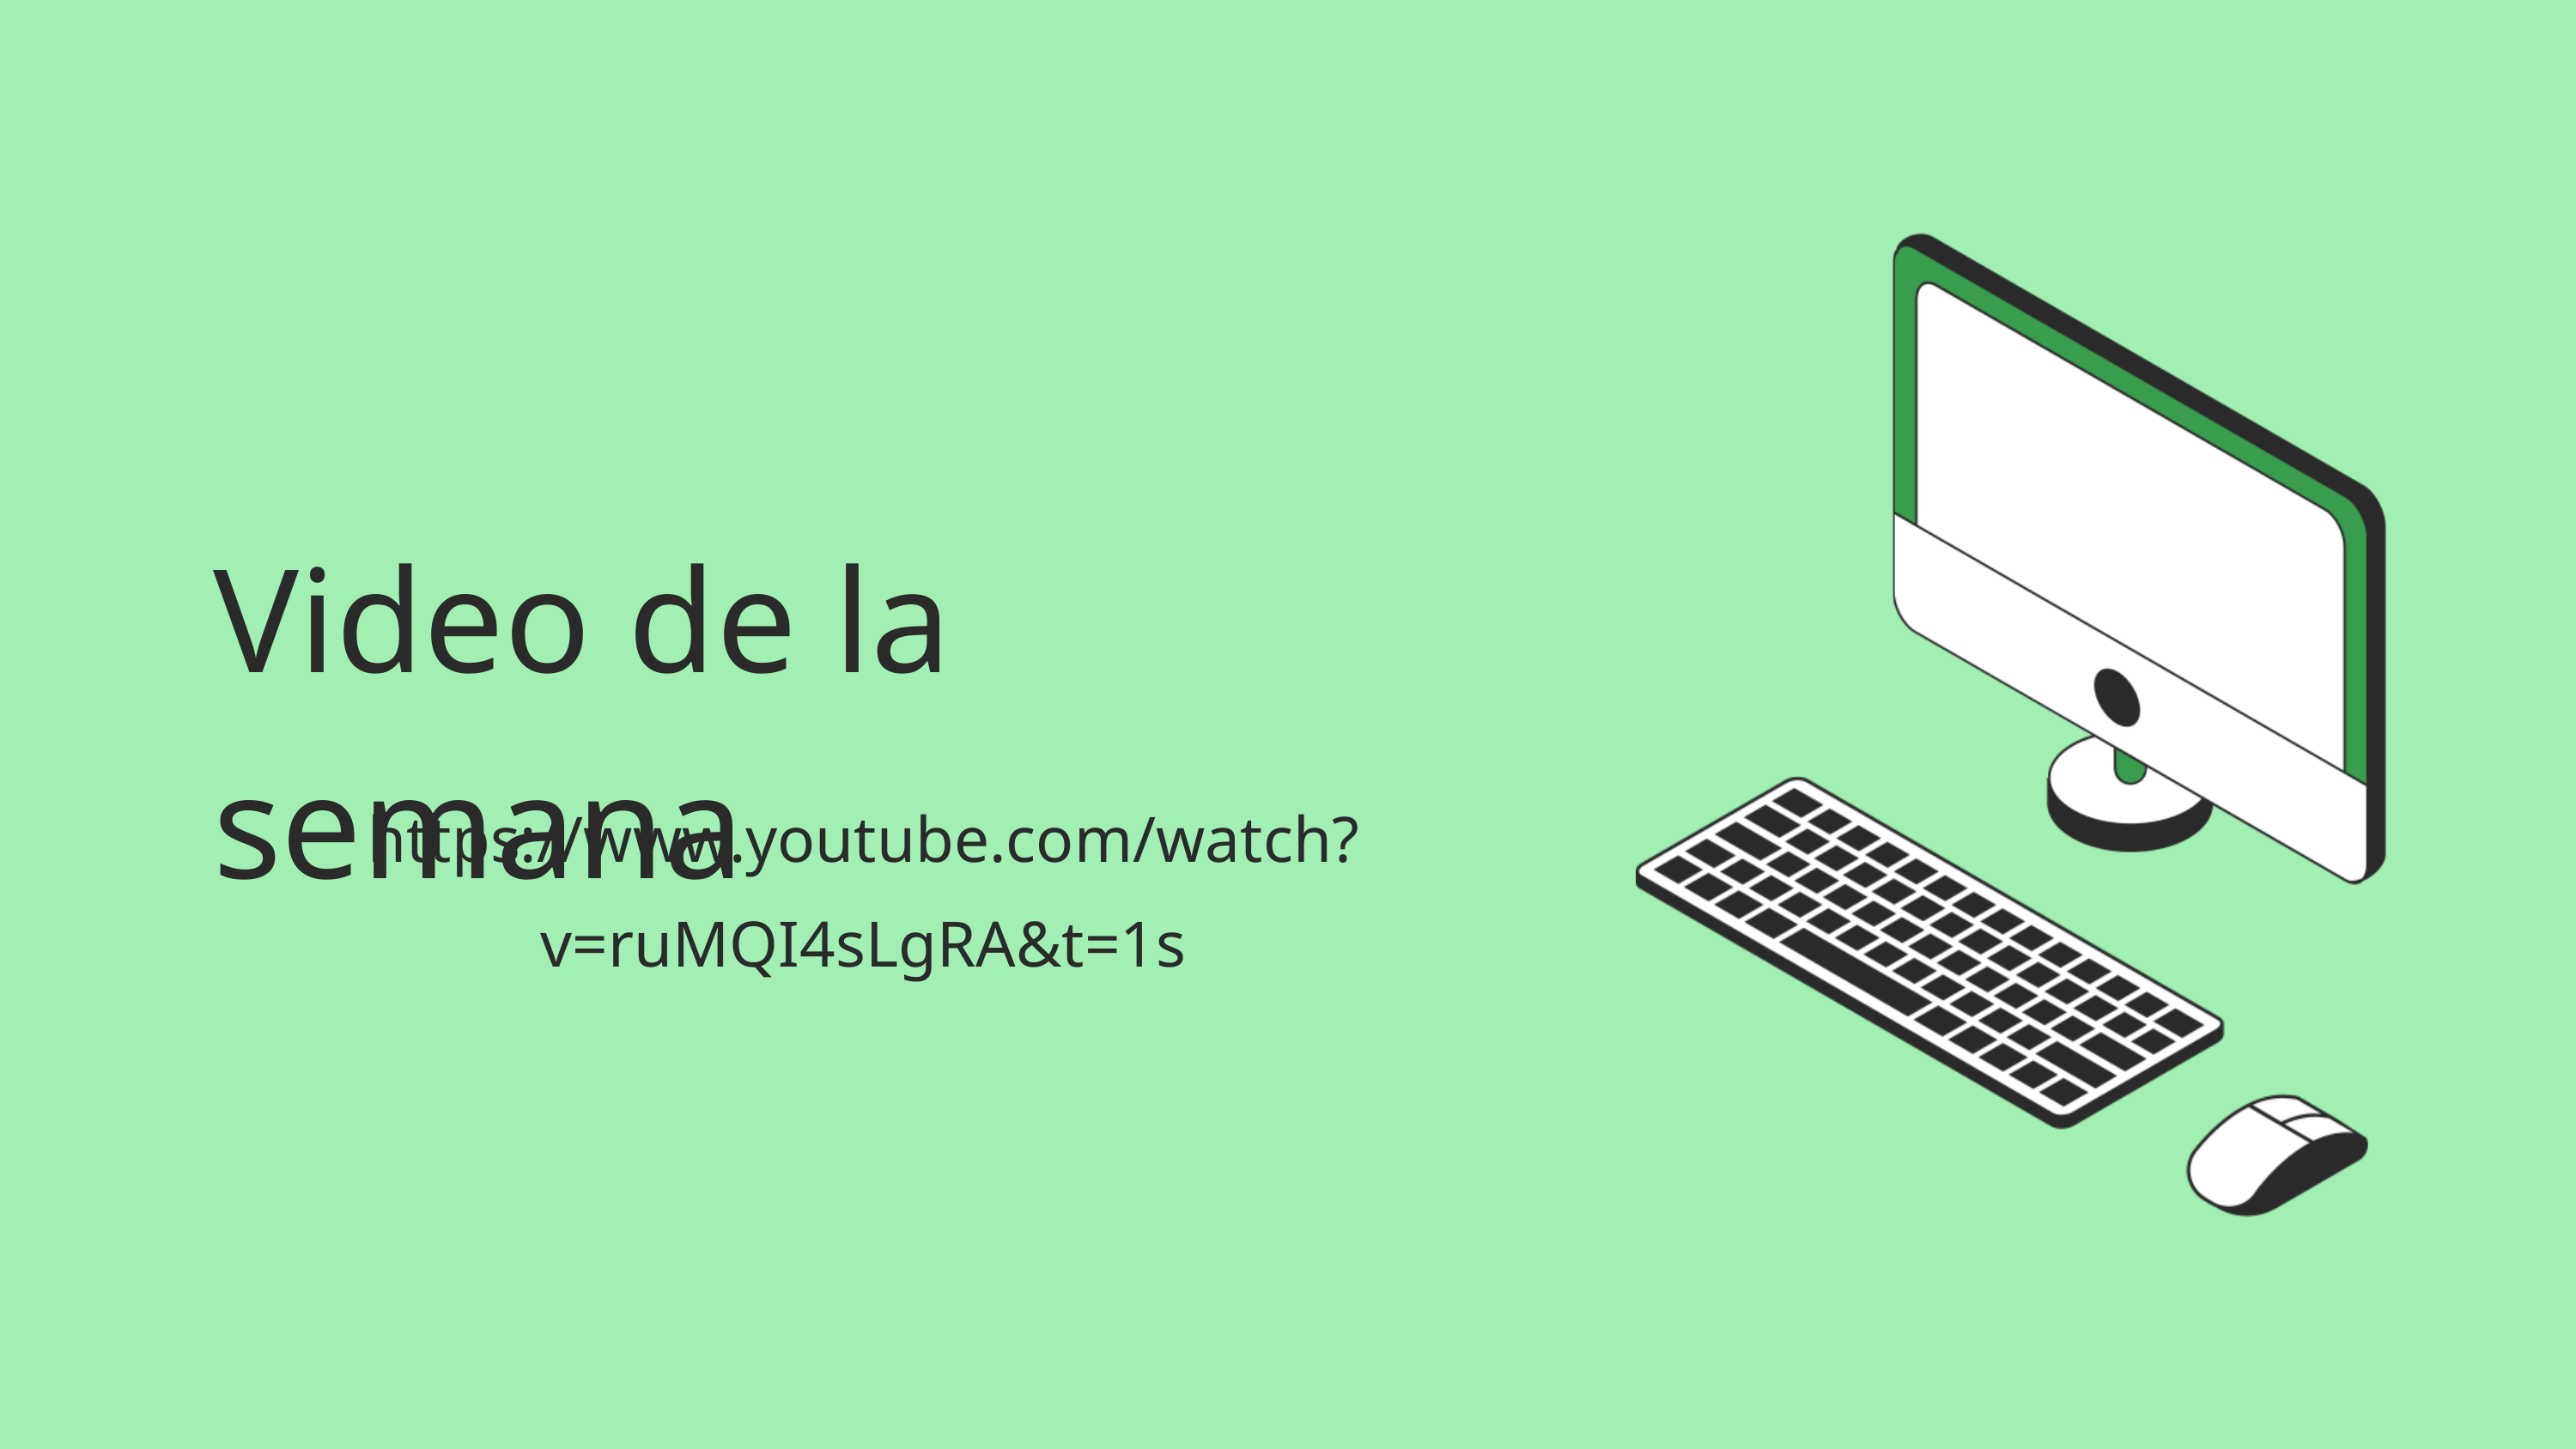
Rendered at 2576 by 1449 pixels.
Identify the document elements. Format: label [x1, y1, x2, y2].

text_box [1635, 231, 2386, 1218]
text_box [213, 494, 1516, 939]
